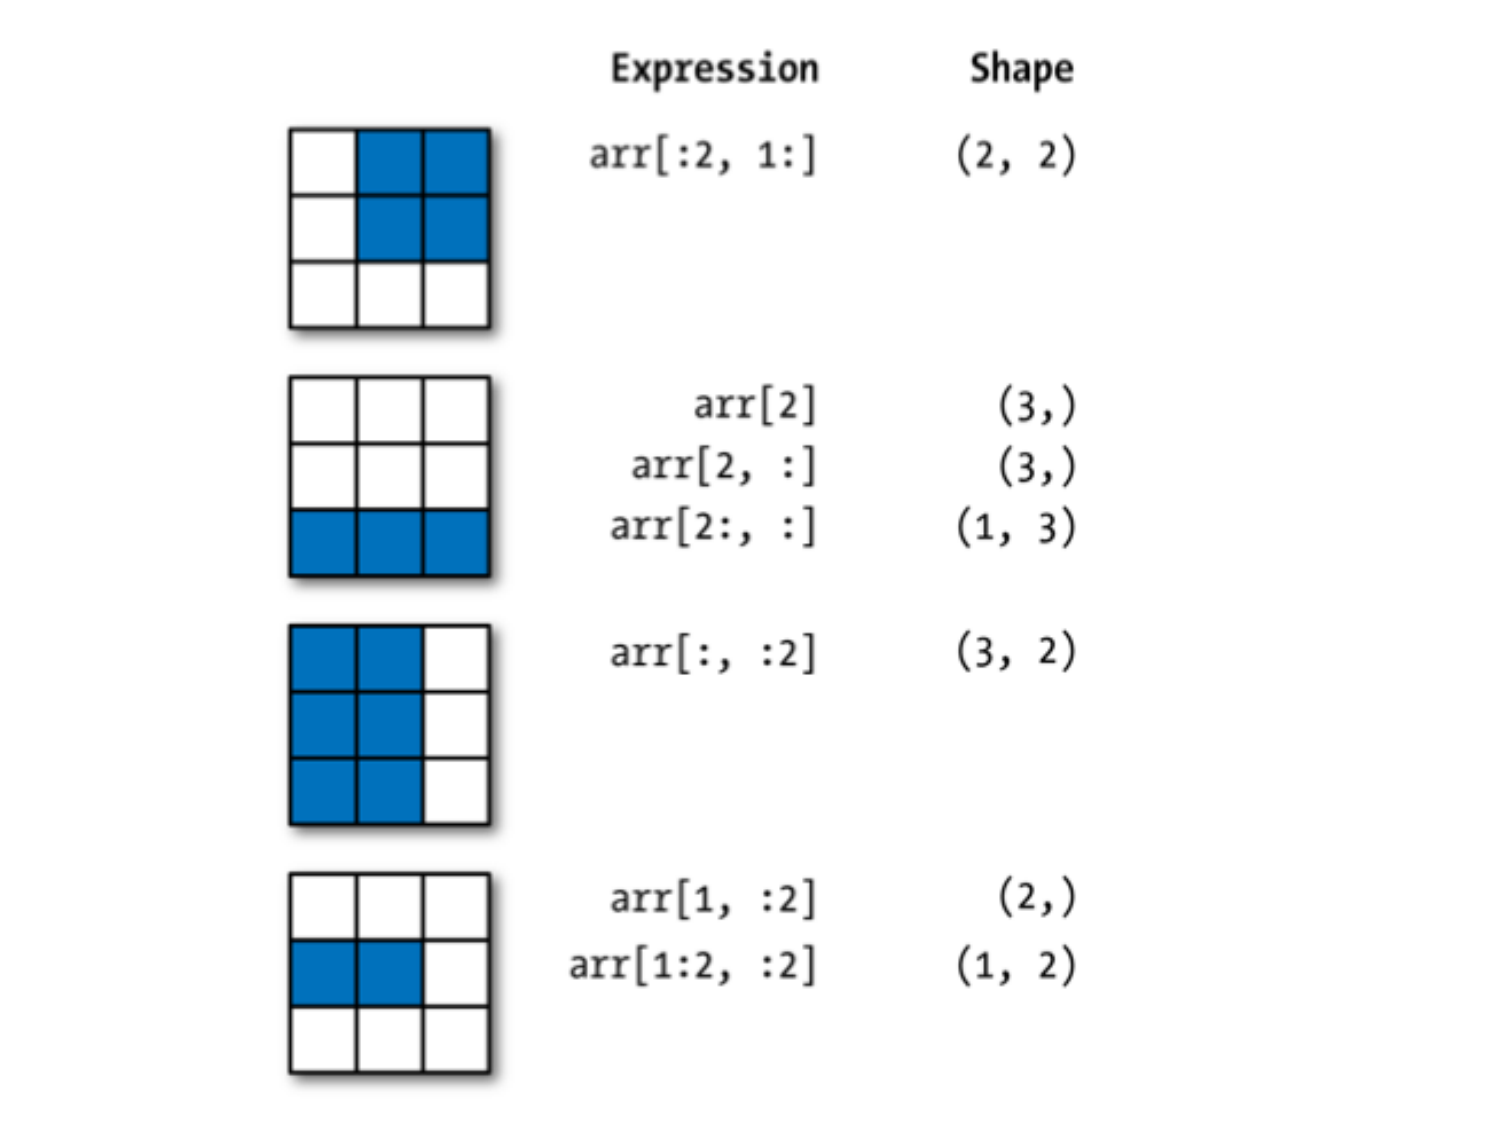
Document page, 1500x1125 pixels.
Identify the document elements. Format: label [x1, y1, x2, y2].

picture [267, 29, 1138, 1108]
